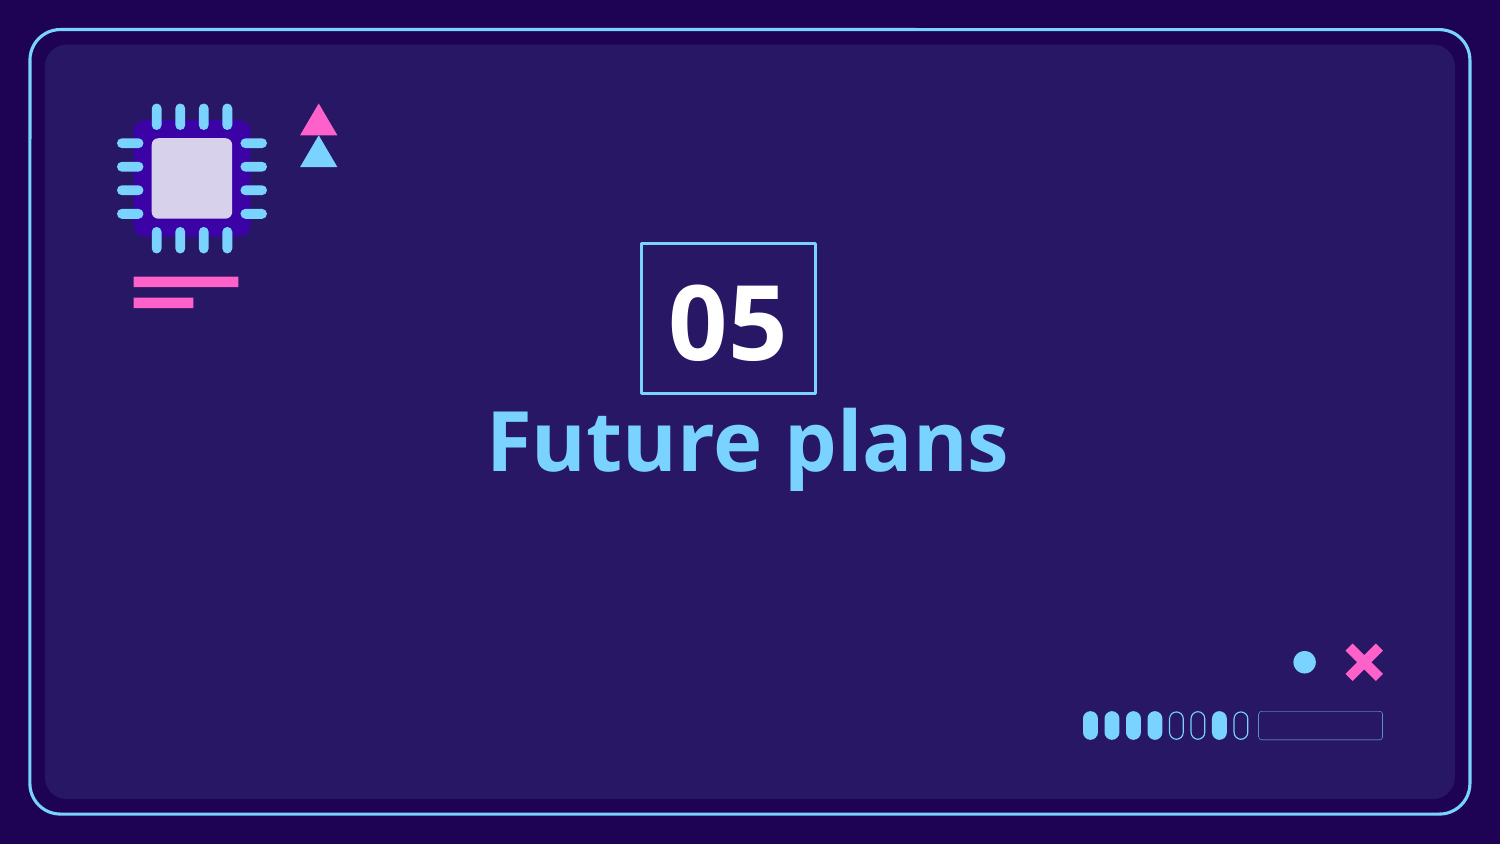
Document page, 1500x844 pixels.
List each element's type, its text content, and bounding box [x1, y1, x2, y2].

text_box 05 [641, 243, 816, 392]
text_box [116, 103, 338, 309]
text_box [1082, 643, 1384, 741]
text_box Future plans [28, 392, 1468, 503]
